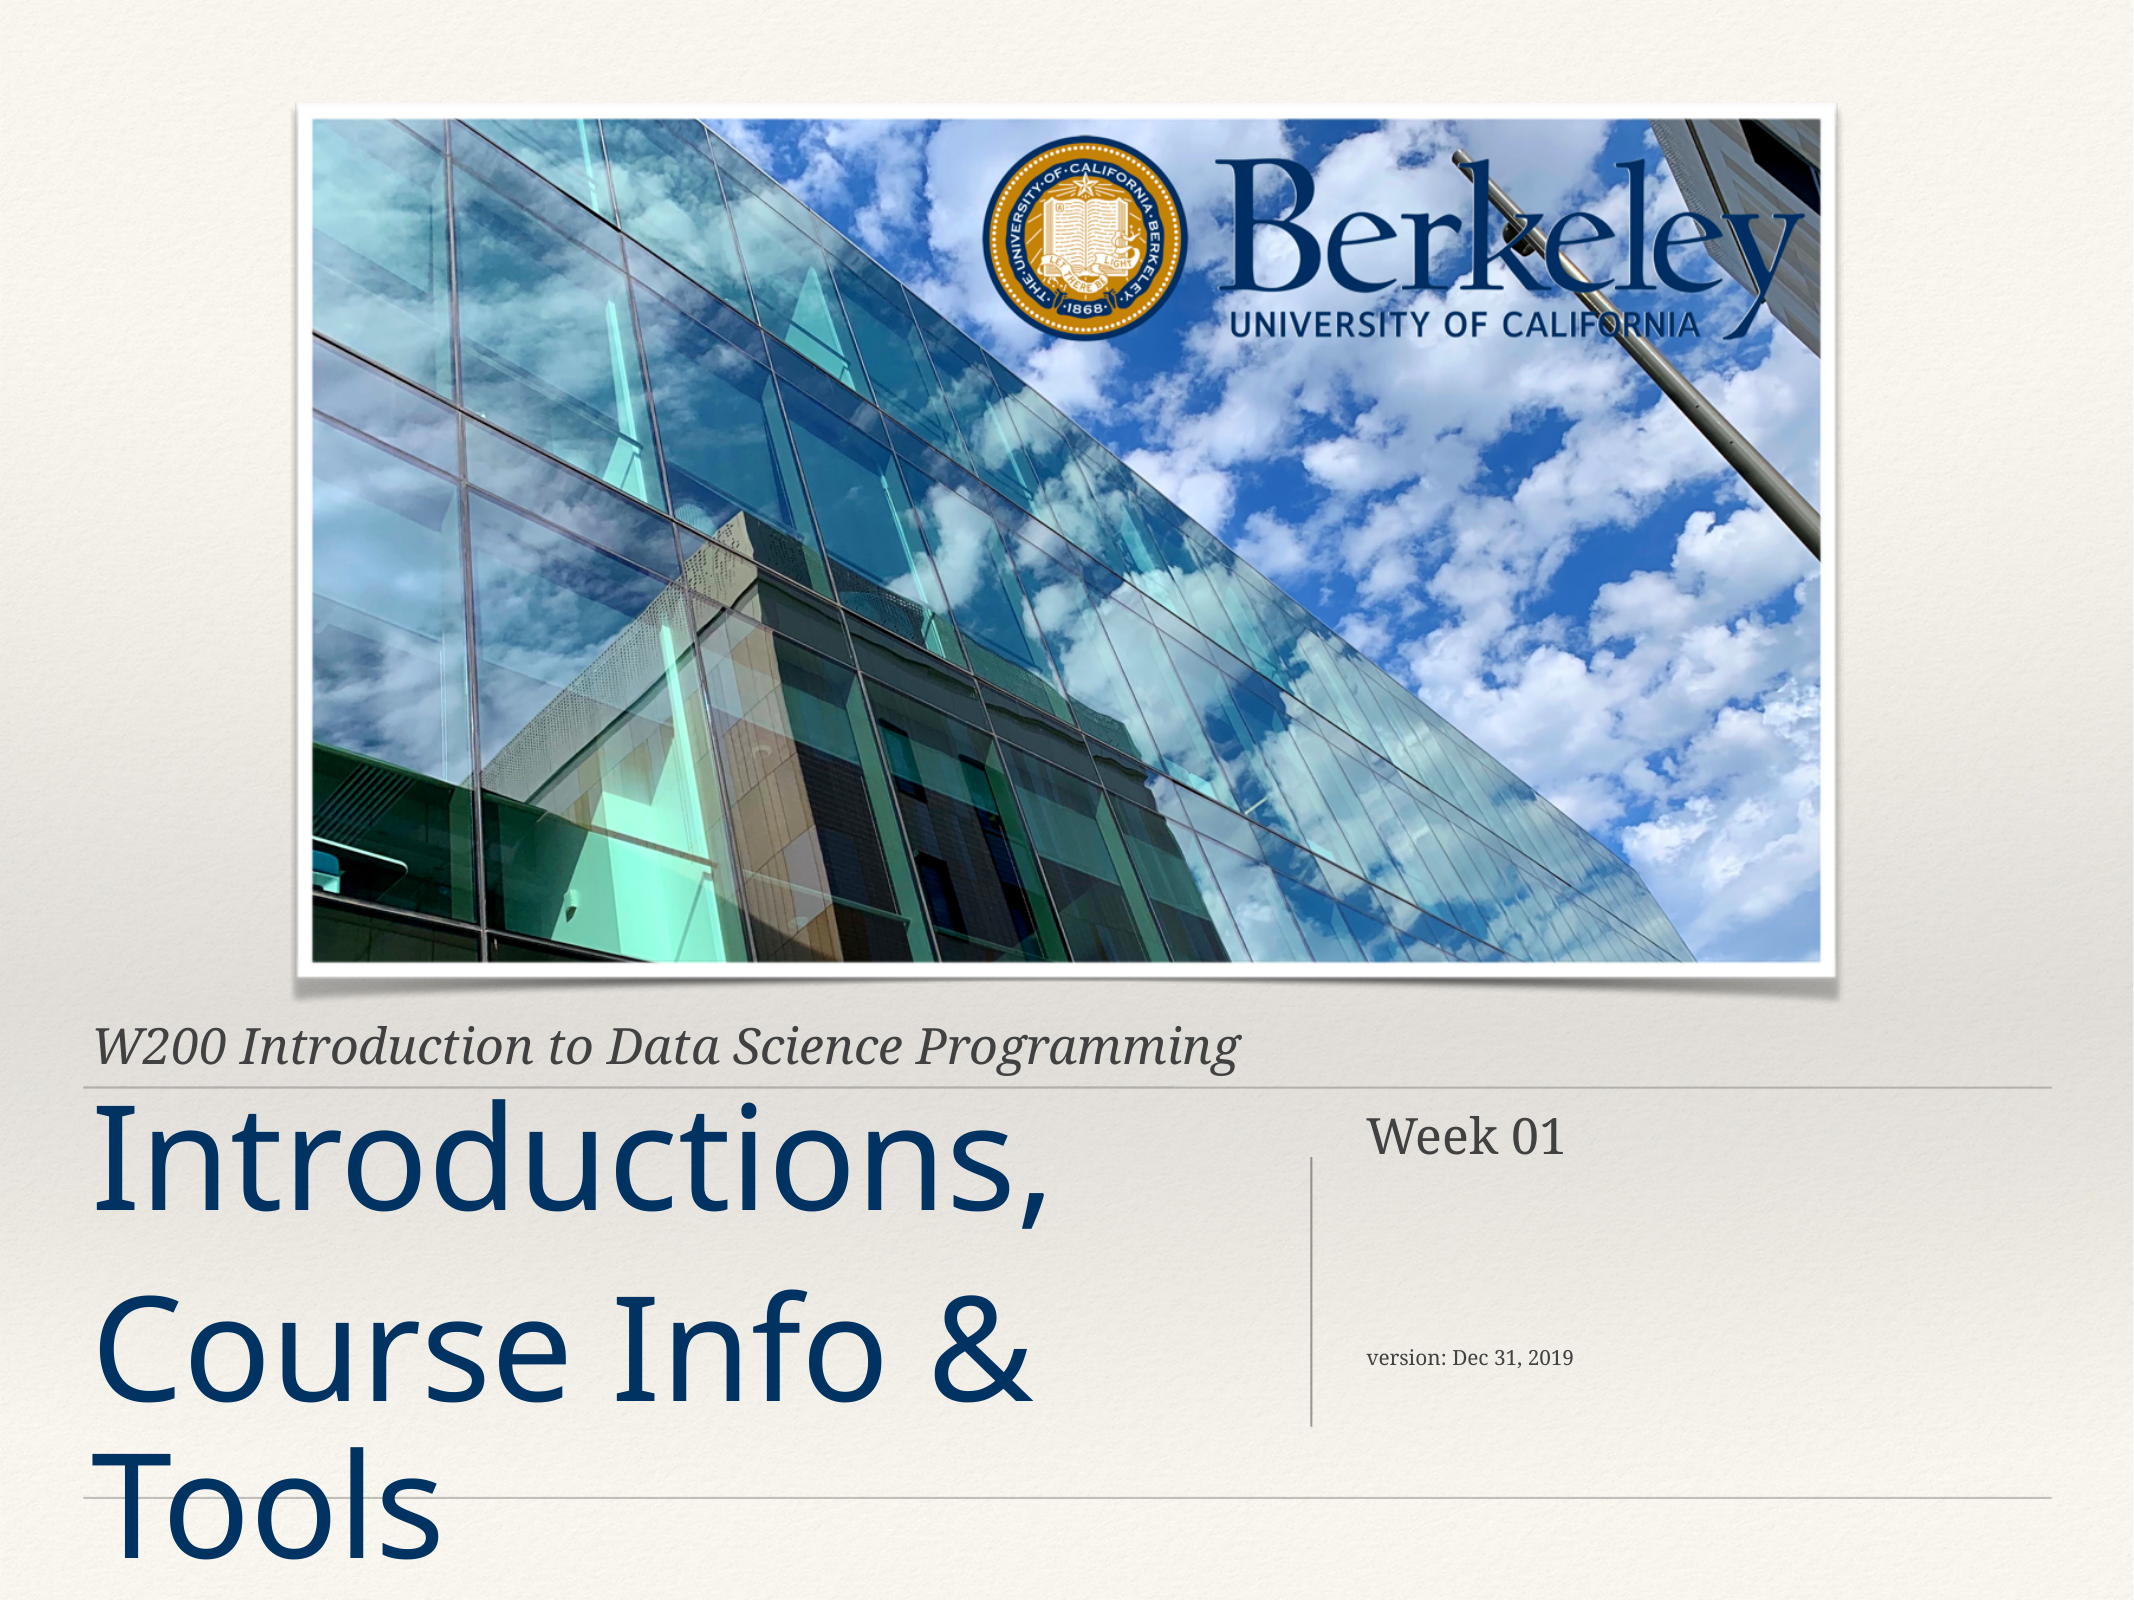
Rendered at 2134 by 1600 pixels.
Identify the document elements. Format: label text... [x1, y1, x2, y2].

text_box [289, 103, 1844, 1009]
list Week 01 version: Dec 31, 2019 [1357, 1095, 2055, 1493]
picture [0, 0, 2134, 1600]
title Introductions, Course Info & Tools [82, 1075, 1265, 1473]
list W200 Introduction to Data Science Programming [82, 999, 1266, 1084]
